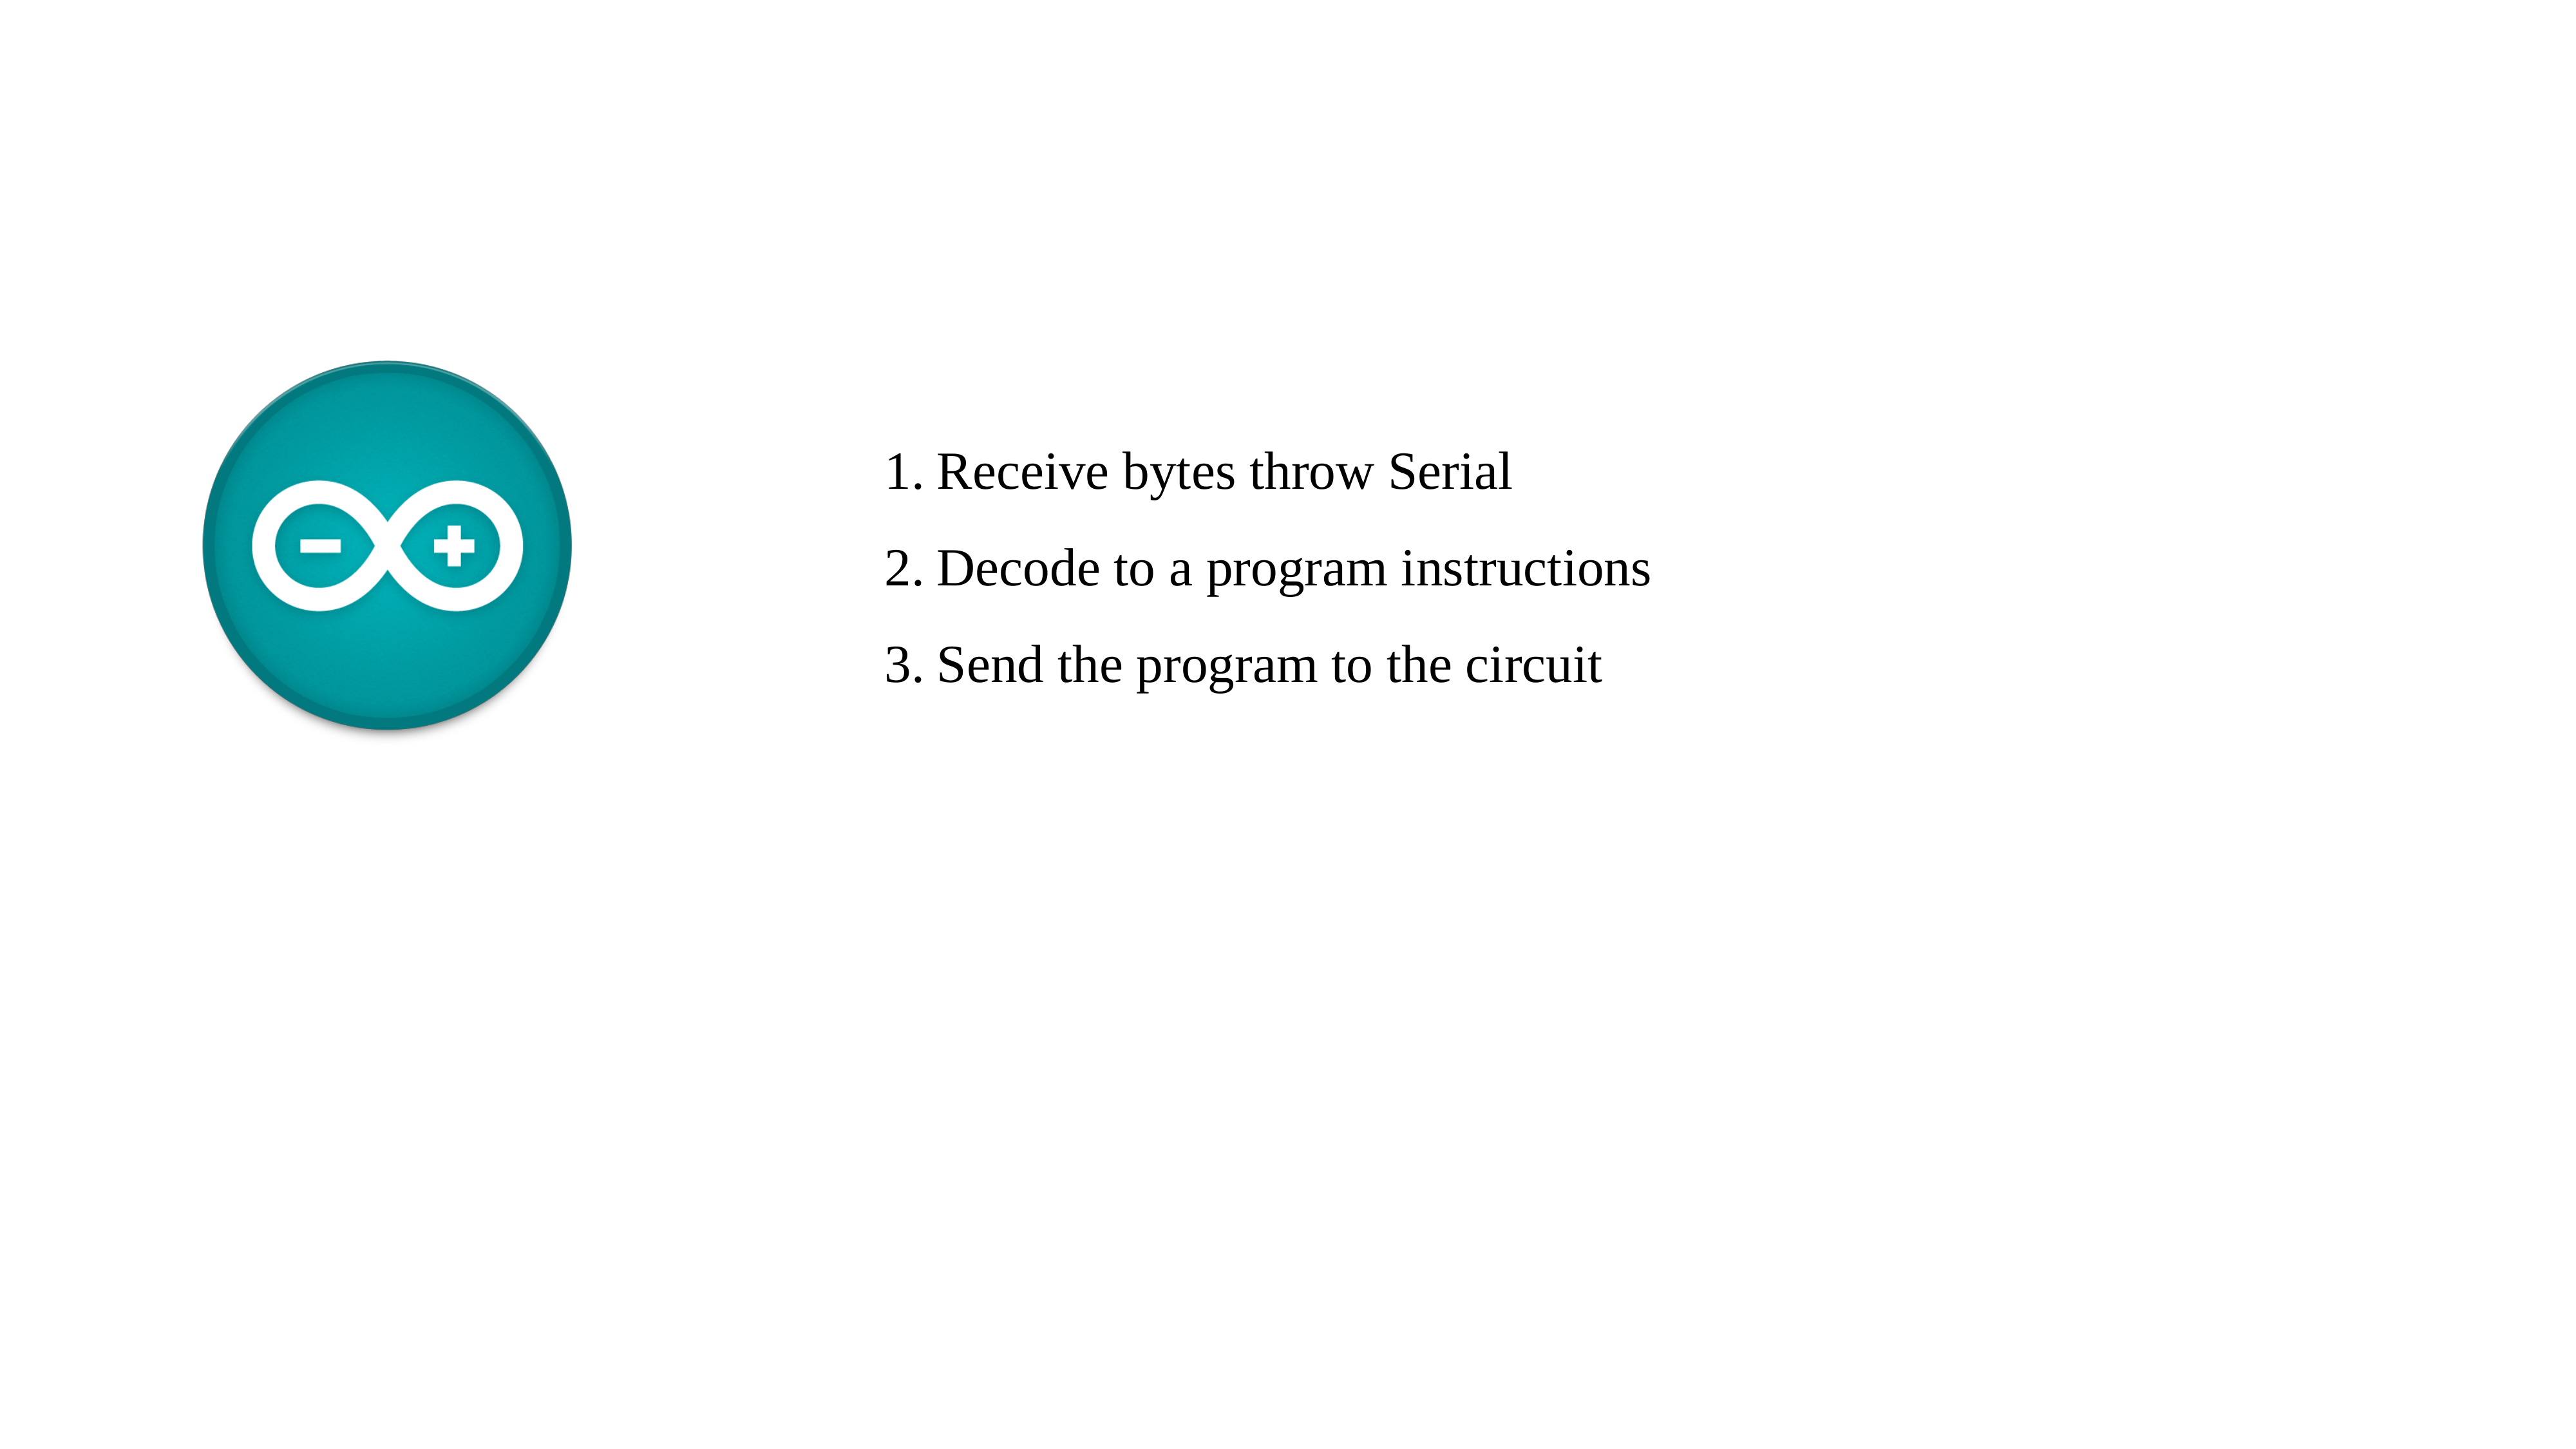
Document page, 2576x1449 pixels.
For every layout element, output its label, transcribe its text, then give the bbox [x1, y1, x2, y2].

text_box Receive bytes throw Serial Decode to a program instructions Send the program to the circuit [779, 354, 1764, 743]
picture [186, 346, 589, 750]
